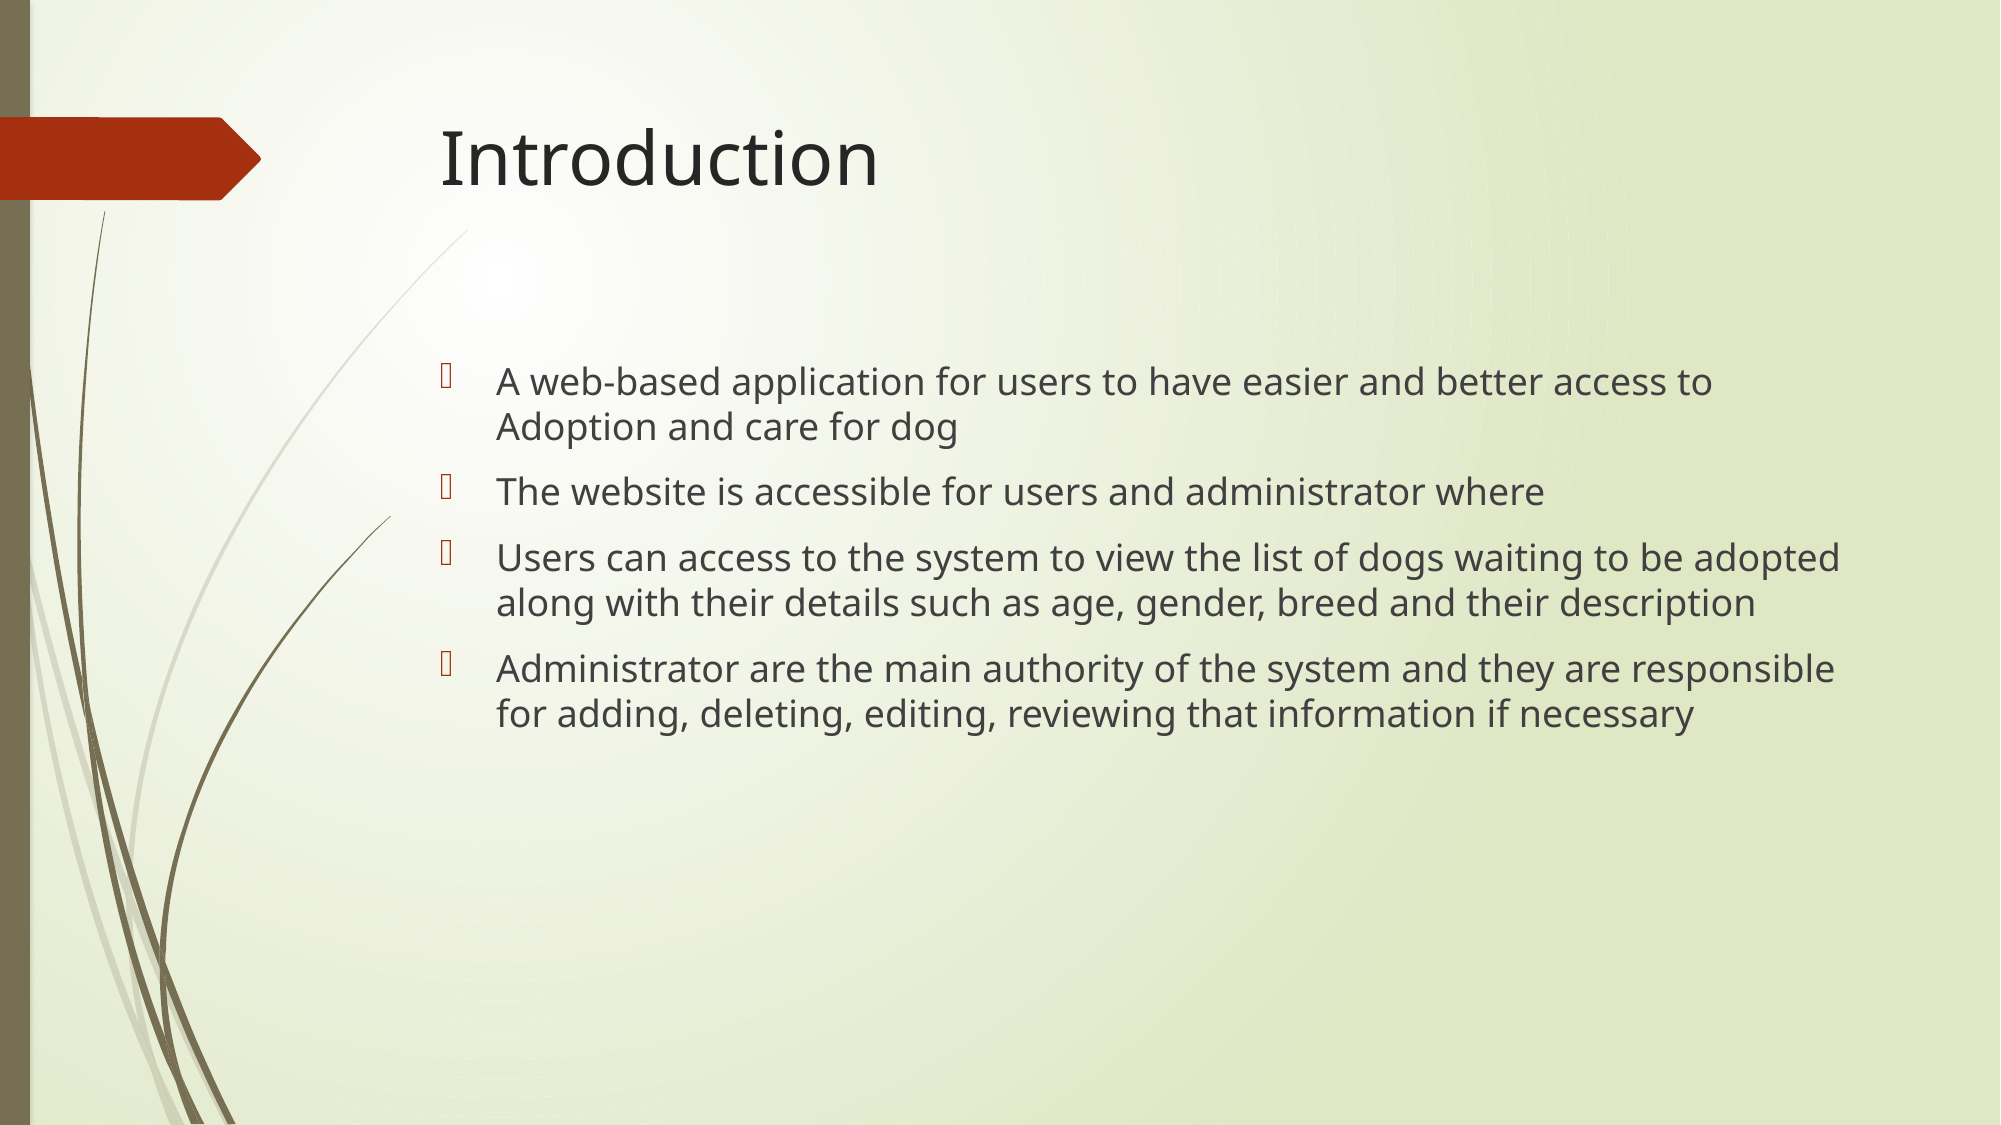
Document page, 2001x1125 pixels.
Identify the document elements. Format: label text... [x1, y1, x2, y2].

title Introduction [425, 102, 1888, 313]
list A web-based application for users to have easier and better access to Adoption and care for dog The website is accessible for users and administrator where Users can access to the system to view the list of dogs waiting to be adopted along with their details such as age, gender, breed and their description Administrator are the main authority of the system and they are responsible for adding, deleting, editing, reviewing that information if necessary [424, 350, 1888, 970]
